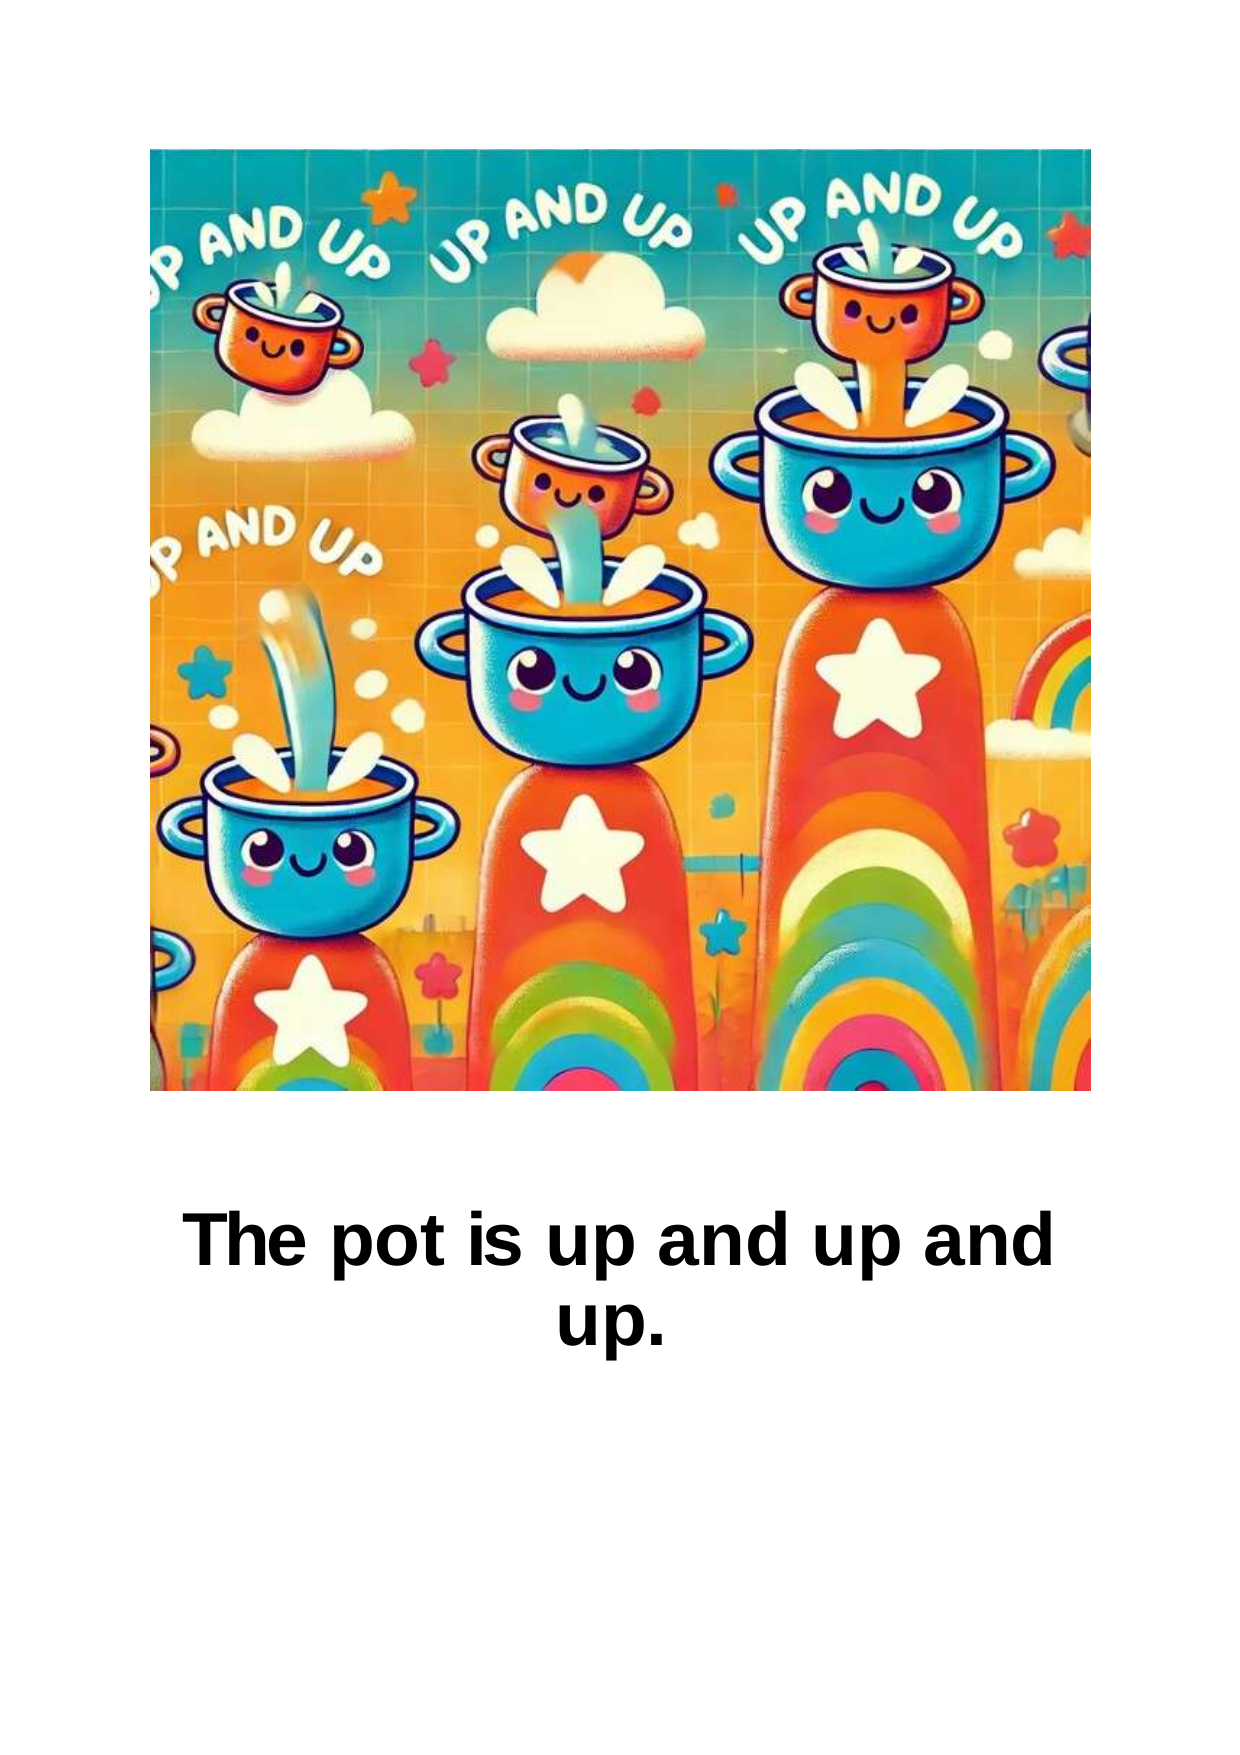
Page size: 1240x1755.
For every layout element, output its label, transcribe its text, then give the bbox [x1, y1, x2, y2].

text_box The pot is up and up and up. [180, 1187, 1060, 1361]
picture [149, 149, 1091, 1091]
